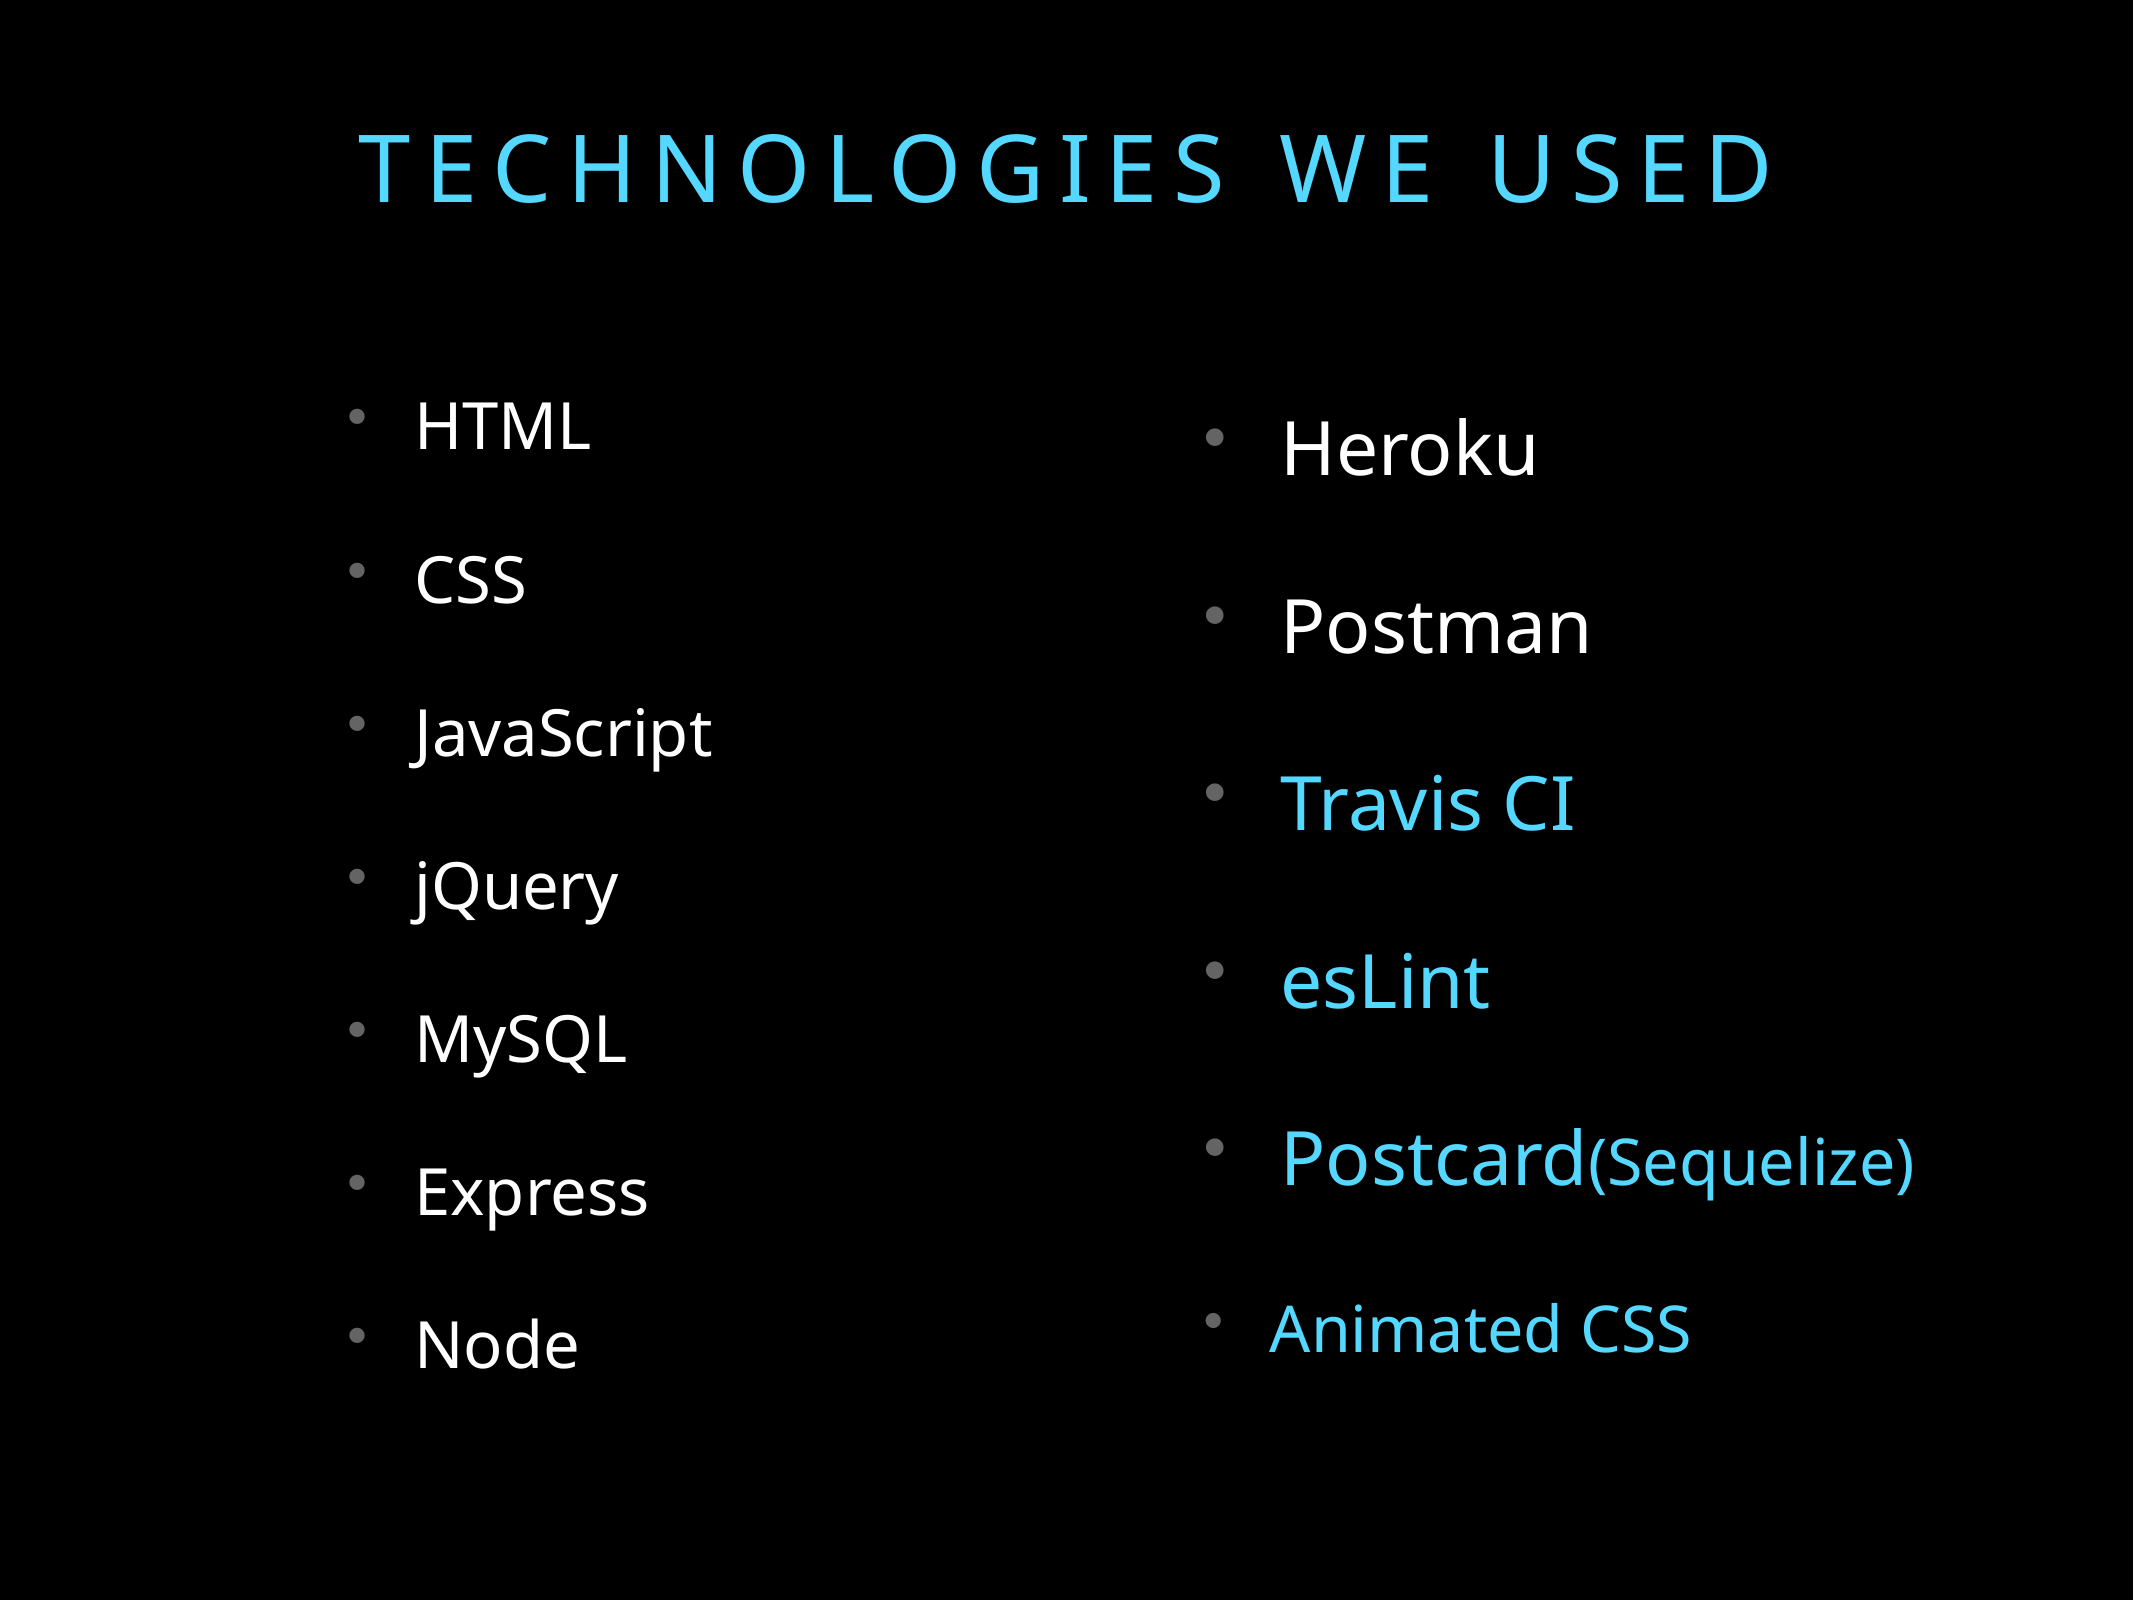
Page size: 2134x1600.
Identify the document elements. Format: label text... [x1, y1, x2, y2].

title Technologies we used [0, 99, 2134, 334]
text_box Heroku Postman Travis CI esLint Postcard(Sequelize) Animated CSS [1195, 392, 1924, 1375]
list HTML CSS JavaScript jQuery MySQL Express Node [338, 331, 1076, 1435]
